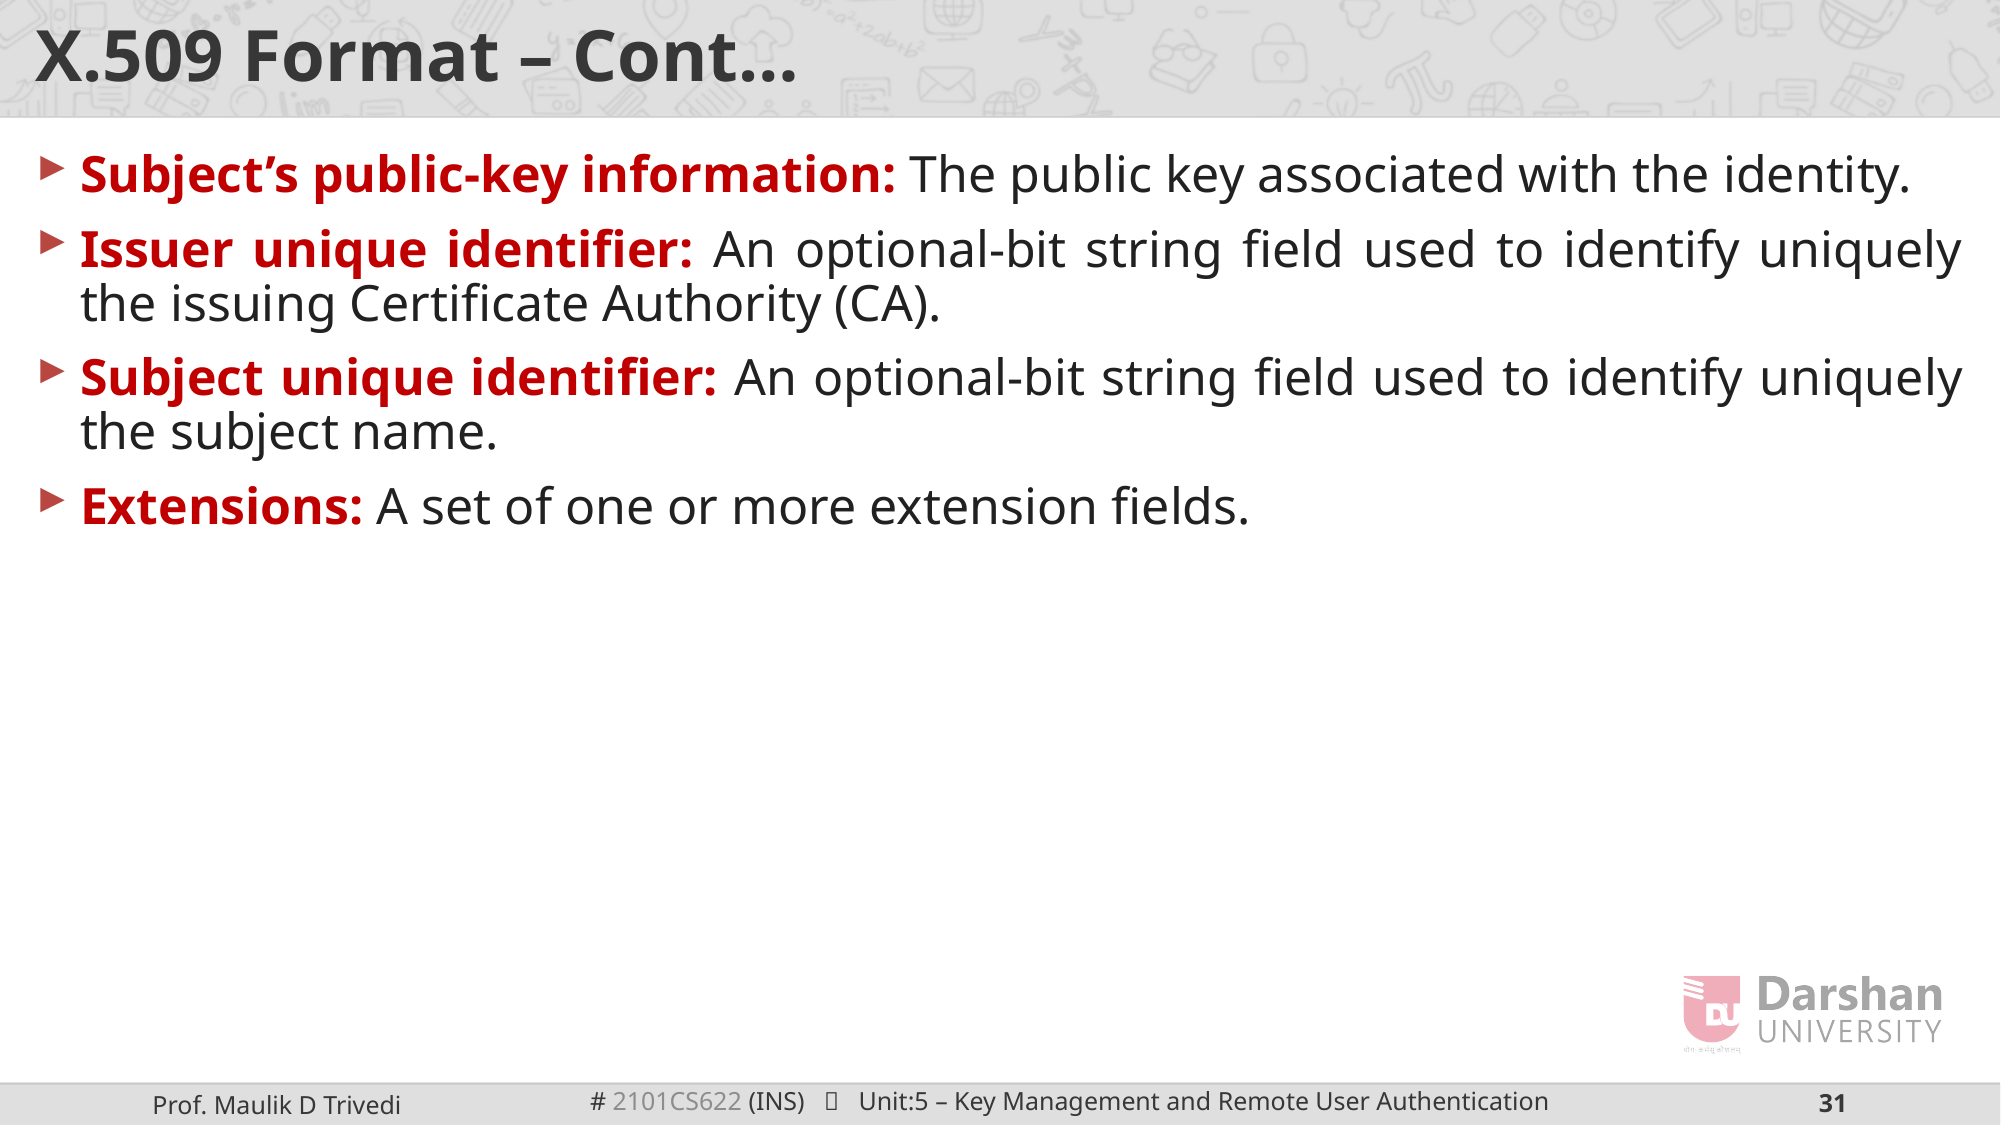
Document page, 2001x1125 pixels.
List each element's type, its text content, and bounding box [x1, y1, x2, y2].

title X.509 Format – Cont… [0, 0, 2000, 117]
list Subject’s public-key information: The public key associated with the identity. Issuer unique identifier: An optional-bit string field used to identify uniquely the issuing Certificate Authority (CA). Subject unique identifier: An optional-bit string field used to identify uniquely the subject name. Extensions: A set of one or more extension fields. [21, 141, 1979, 1059]
